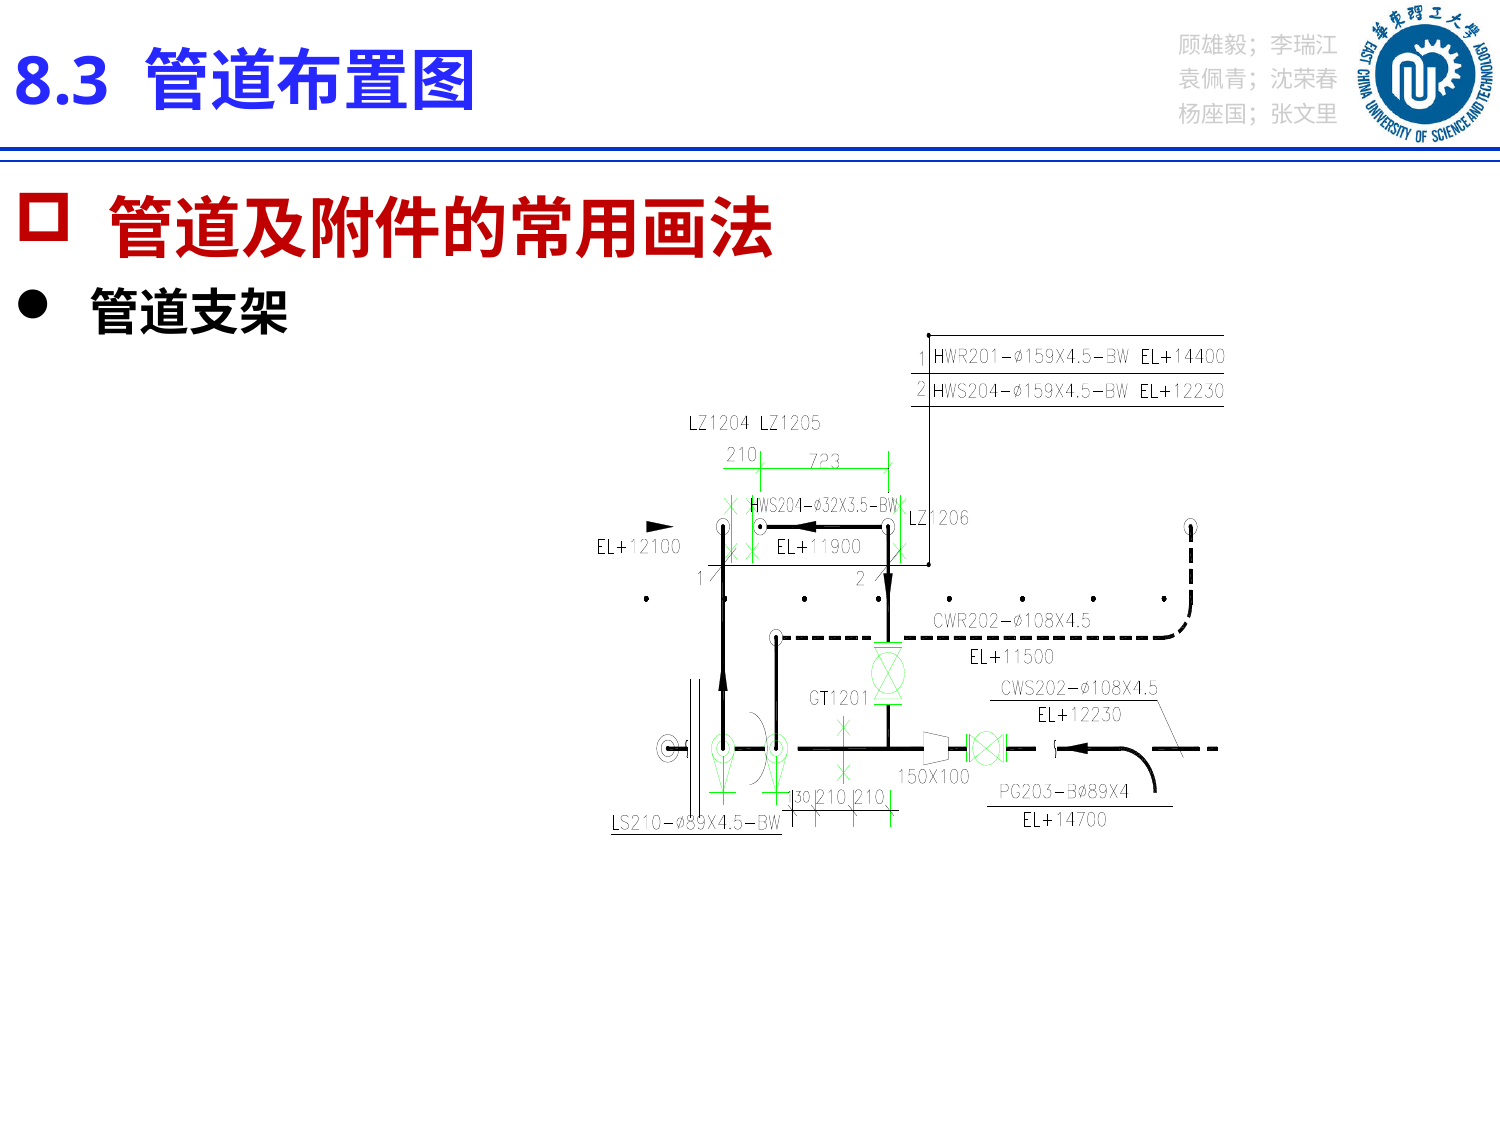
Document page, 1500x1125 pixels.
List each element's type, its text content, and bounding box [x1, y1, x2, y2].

picture [1353, 3, 1495, 30]
picture [185, 302, 1339, 1113]
text_box 8.3 管道布置图 [0, 30, 1500, 126]
text_box 管道及附件的常用画法 管道支架 [0, 158, 1483, 349]
picture [1353, 126, 1495, 145]
